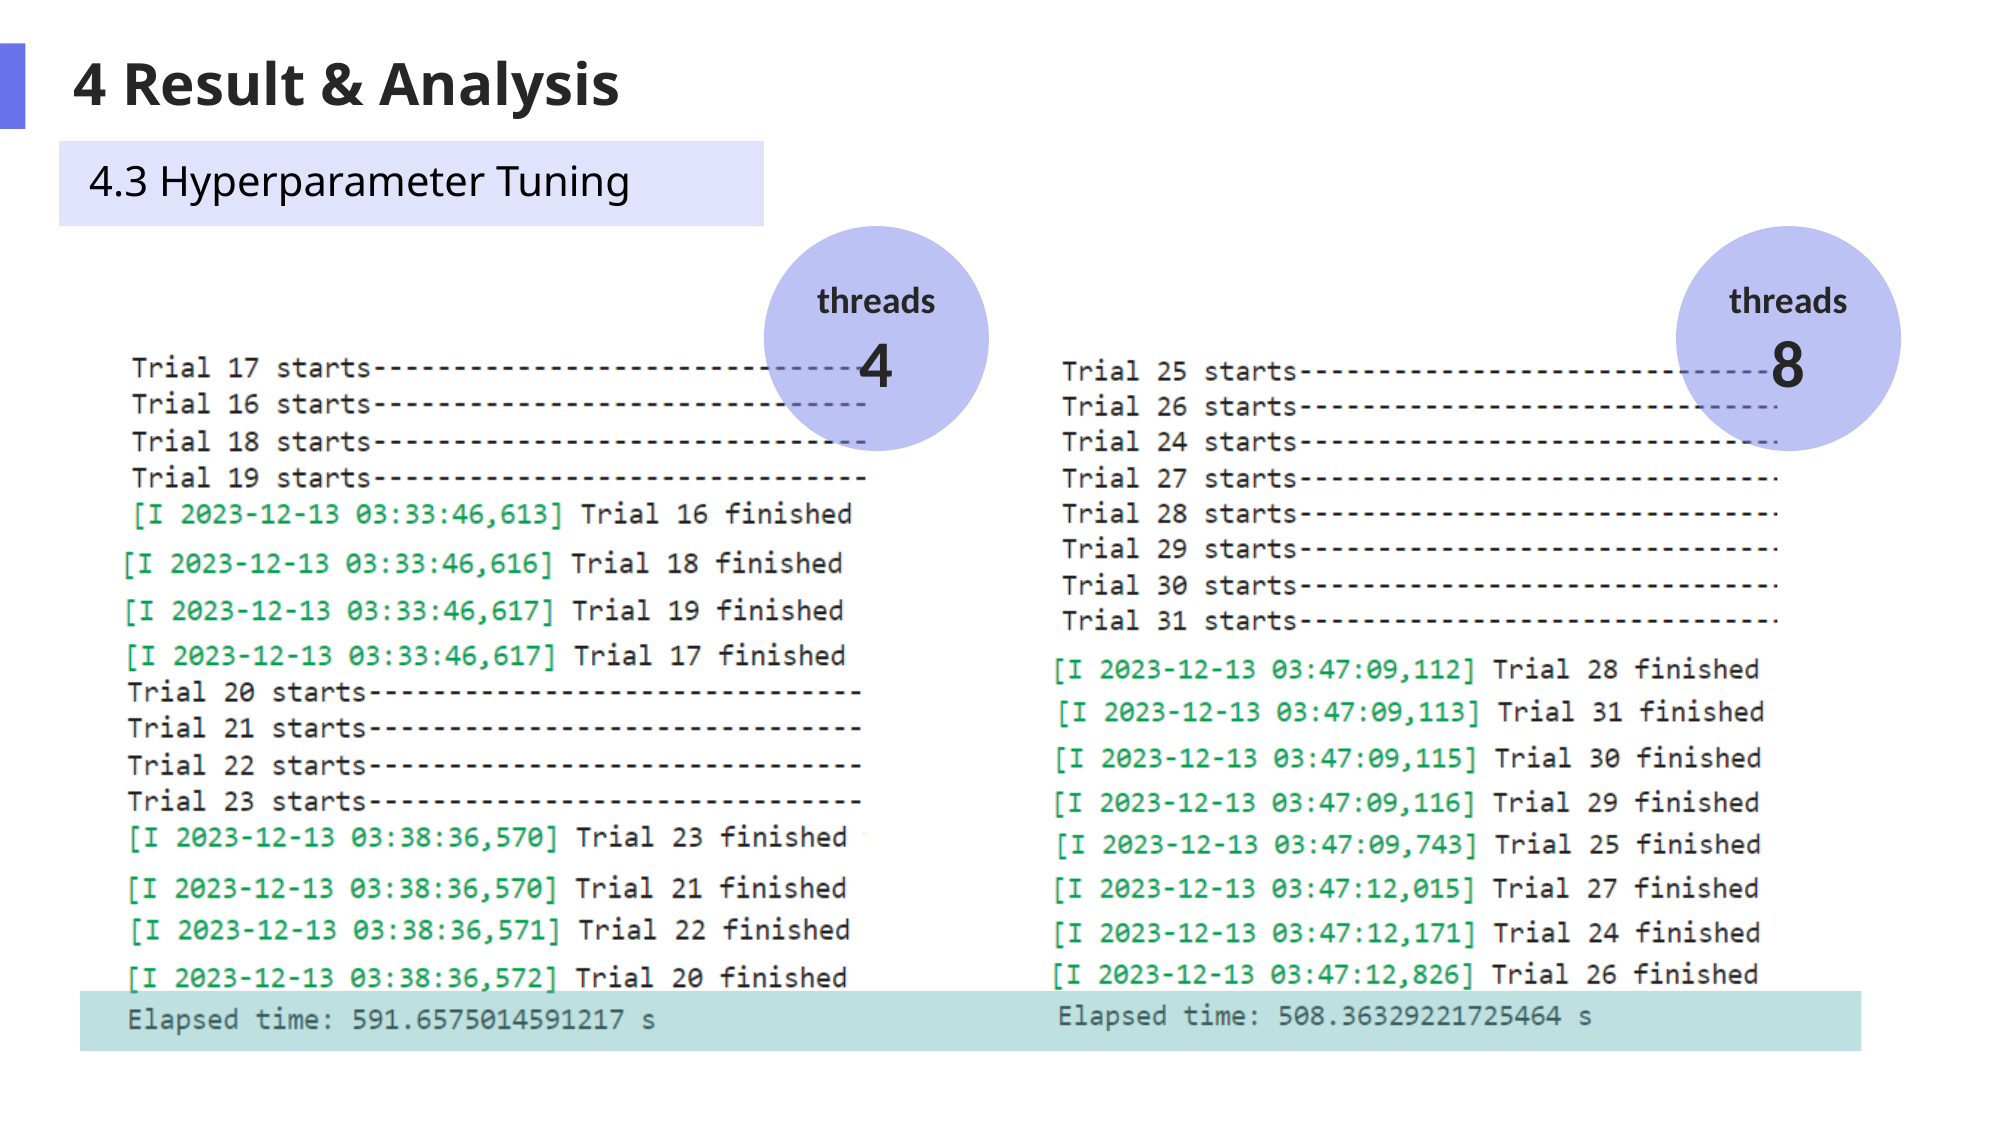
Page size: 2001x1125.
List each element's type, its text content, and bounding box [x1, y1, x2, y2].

list 4.3 Hyperparameter Tuning [59, 140, 764, 227]
picture [118, 352, 867, 1043]
title 4 Result & Analysis [59, 43, 1144, 130]
text_box [79, 990, 1862, 1052]
text_box threads 4 [762, 225, 990, 453]
text_box threads 8 [1675, 225, 1903, 453]
picture [1046, 352, 1778, 1043]
